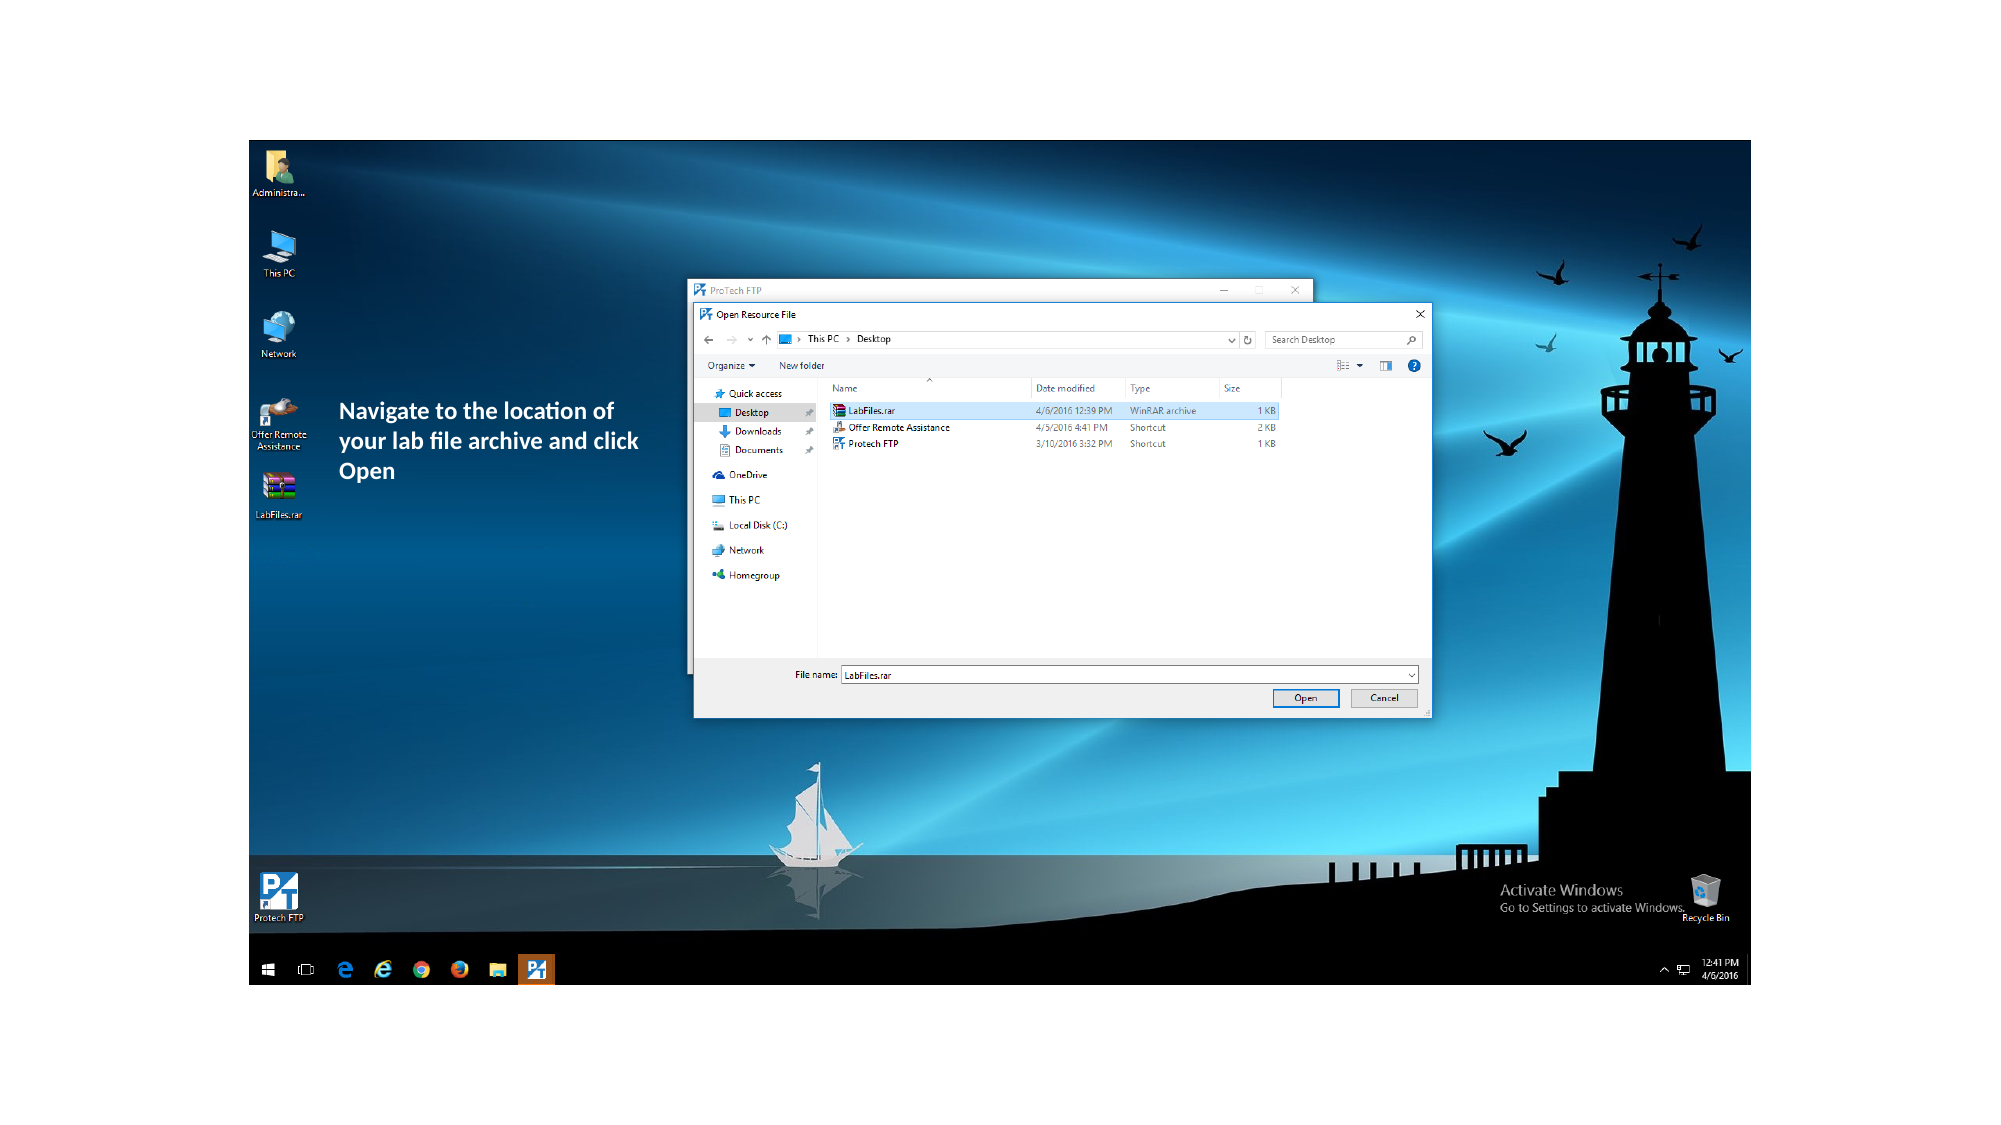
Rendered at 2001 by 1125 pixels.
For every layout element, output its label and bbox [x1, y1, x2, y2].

picture [248, 139, 1752, 986]
